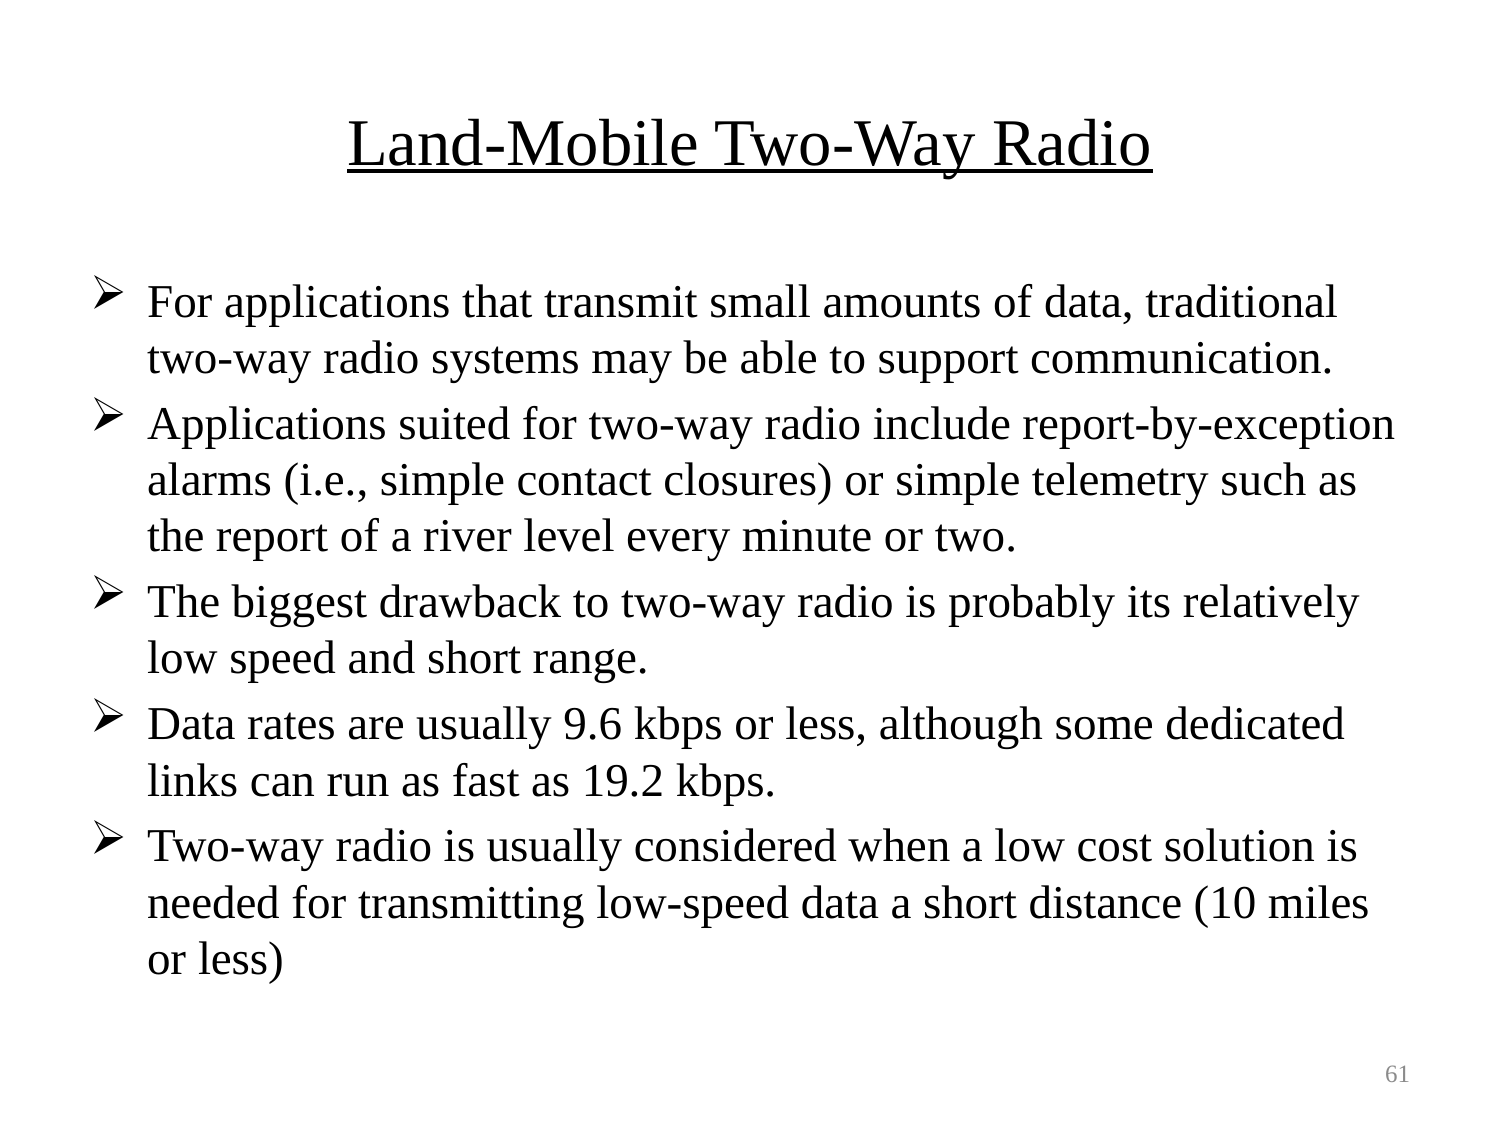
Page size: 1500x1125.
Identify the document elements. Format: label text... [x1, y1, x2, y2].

list For applications that transmit small amounts of data, traditional two-way radio systems may be able to support communication. Applications suited for two-way radio include report-by-exception alarms (i.e., simple contact closures) or simple telemetry such as the report of a river level every minute or two. The biggest drawback to two-way radio is probably its relatively low speed and short range. Data rates are usually 9.6 kbps or less, although some dedicated links can run as fast as 19.2 kbps. Two-way radio is usually considered when a low cost solution is needed for transmitting low-speed data a short distance (10 miles or less) [75, 262, 1425, 1005]
title Land-Mobile Two-Way Radio [75, 45, 1425, 233]
slide_number 61 [1074, 1042, 1425, 1103]
